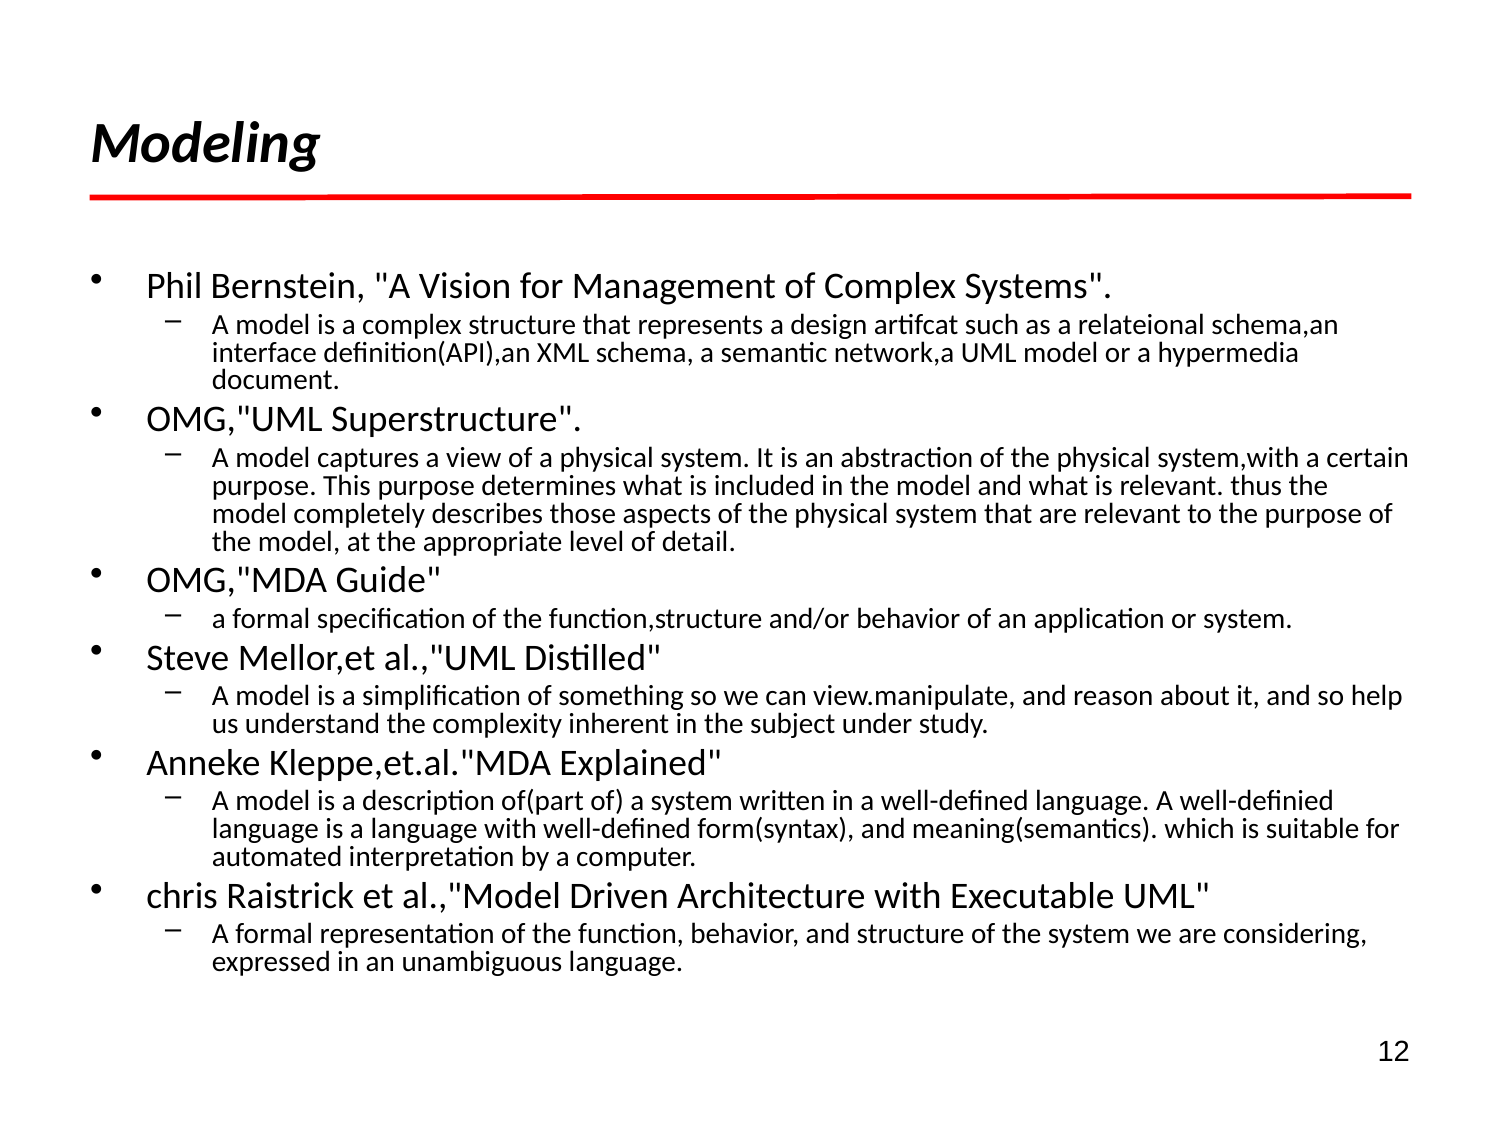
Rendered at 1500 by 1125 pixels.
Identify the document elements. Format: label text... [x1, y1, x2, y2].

list Phil Bernstein, "A Vision for Management of Complex Systems". A model is a complex structure that represents a design artifcat such as a relateional schema,an interface definition(API),an XML schema, a semantic network,a UML model or a hypermedia document. OMG,"UML Superstructure". A model captures a view of a physical system. It is an abstraction of the physical system,with a certain purpose. This purpose determines what is included in the model and what is relevant. thus the model completely describes those aspects of the physical system that are relevant to the purpose of the model, at the appropriate level of detail. OMG,"MDA Guide" a formal specification of the function,structure and/or behavior of an application or system. Steve Mellor,et al.,"UML Distilled" A model is a simplification of something so we can view.manipulate, and reason about it, and so help us understand the complexity inherent in the subject under study. Anneke Kleppe,et.al."MDA Explained" A model is a description of(part of) a system written in a well-defined language. A well-definied language is a language with well-defined form(syntax), and meaning(semantics). which is suitable for automated interpretation by a computer. chris Raistrick et al.,"Model Driven Architecture with Executable UML" A formal representation of the function, behavior, and structure of the system we are considering, expressed in an unambiguous language. [75, 262, 1425, 1005]
slide_number 12 [1074, 1024, 1426, 1103]
title Modeling [75, 45, 1425, 233]
